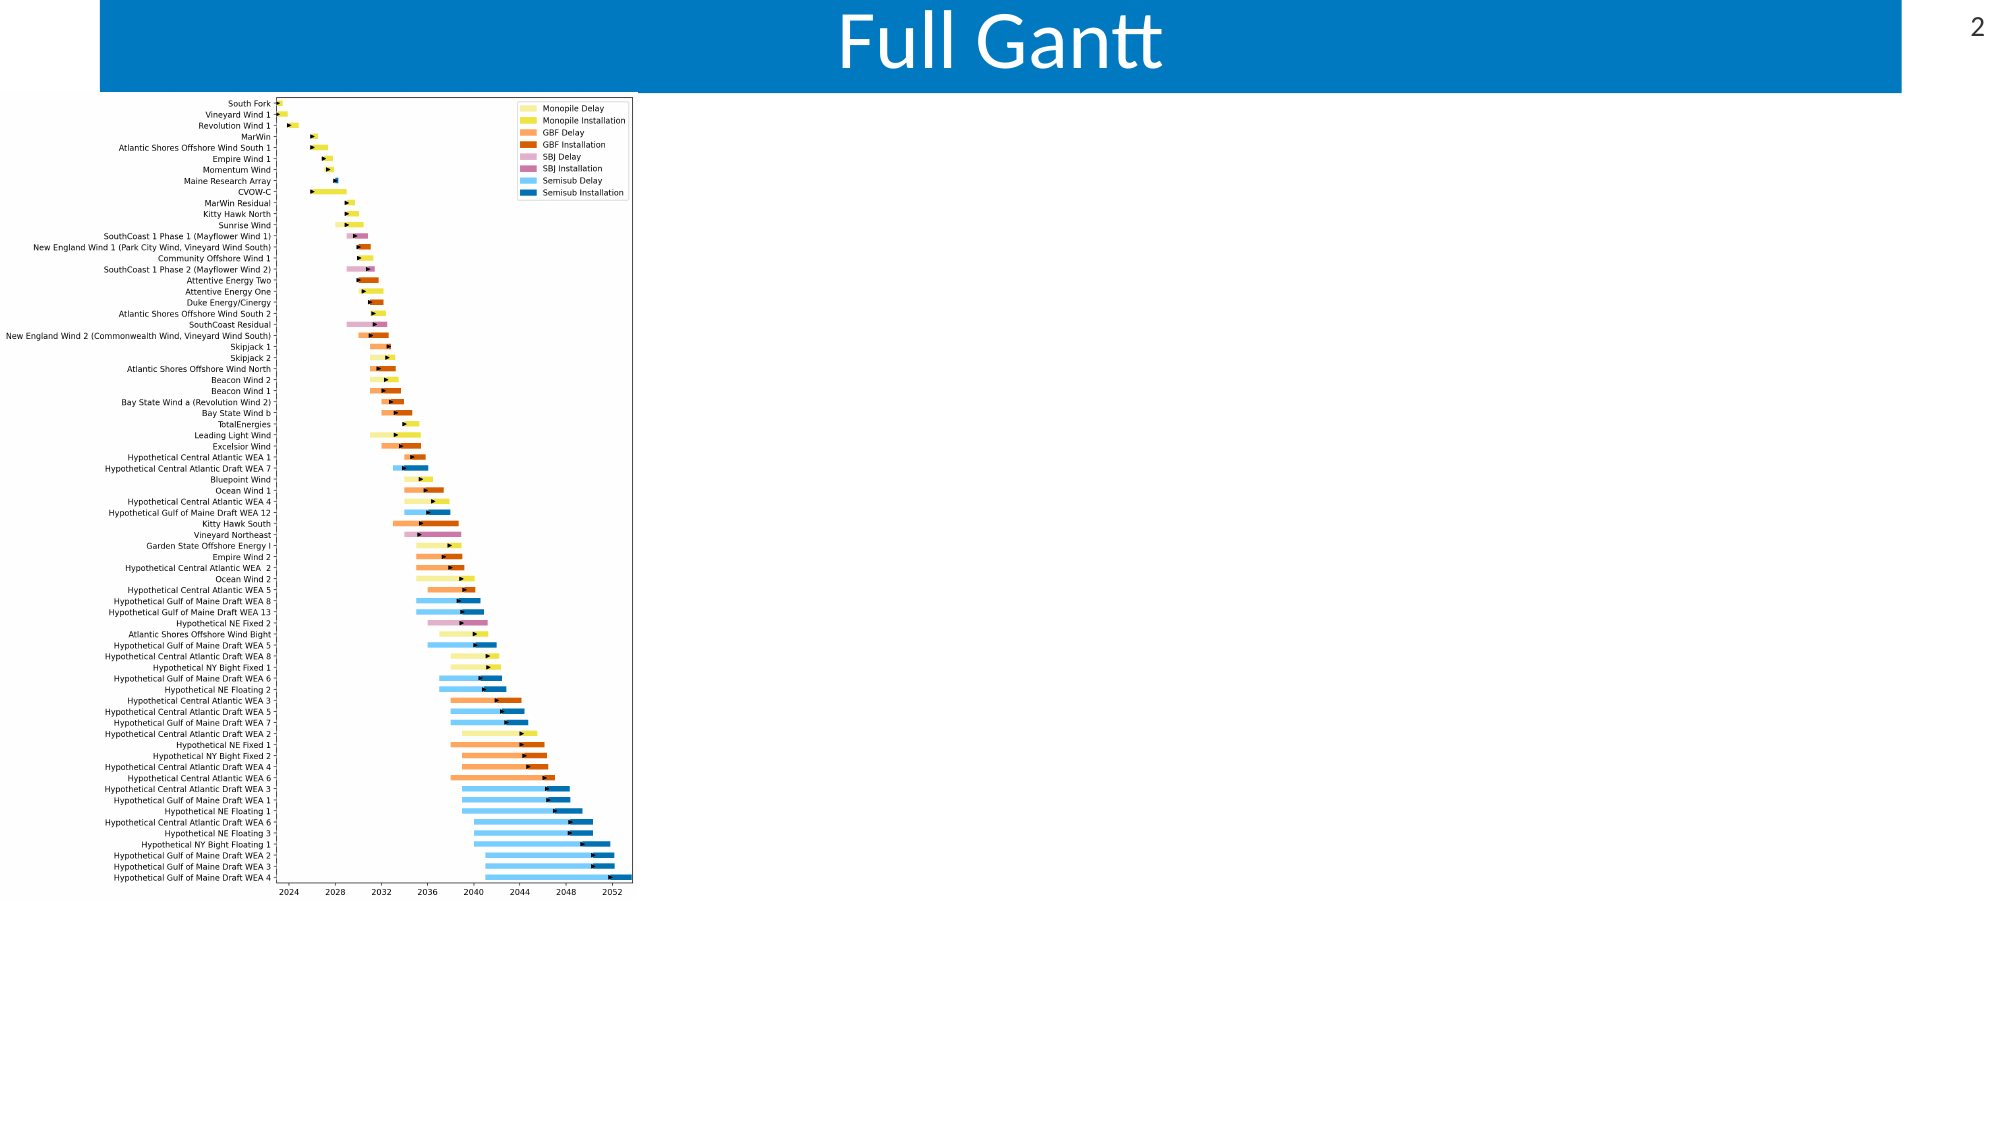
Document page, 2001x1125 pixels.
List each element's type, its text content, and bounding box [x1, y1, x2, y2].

title Full Gantt [99, 0, 1902, 94]
picture [0, 92, 638, 903]
